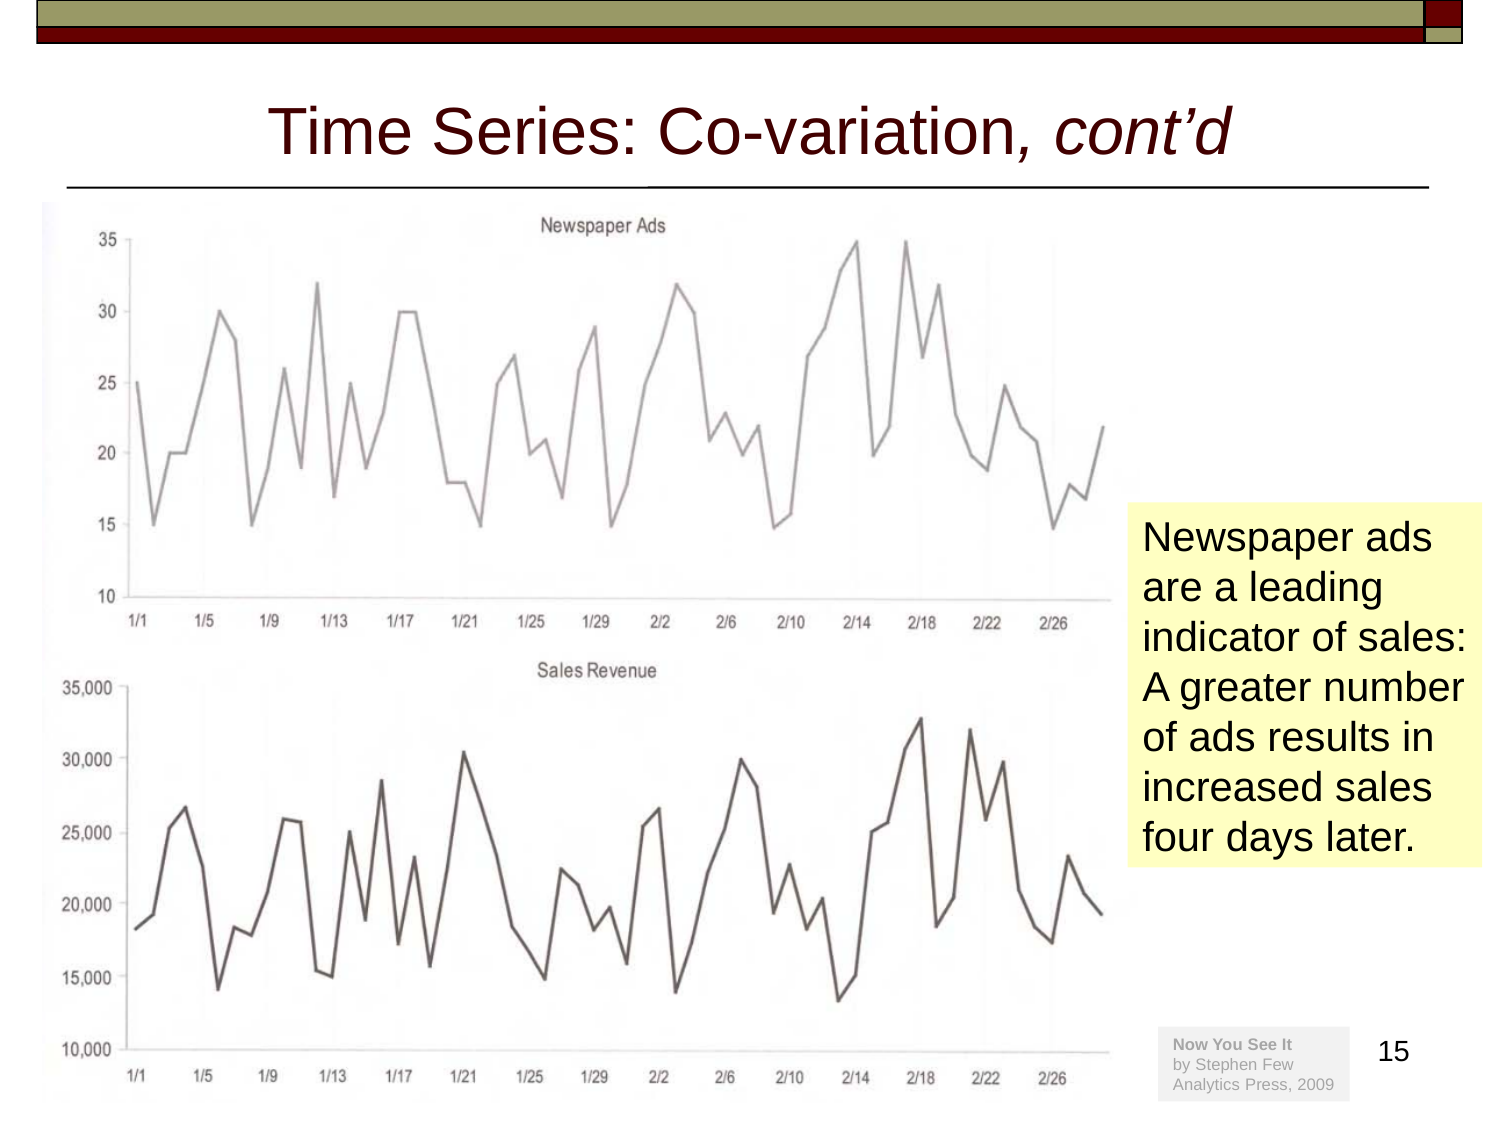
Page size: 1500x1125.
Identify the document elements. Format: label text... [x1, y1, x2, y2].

title Time Series: Co-variation, cont’d [75, 67, 1425, 175]
picture [42, 202, 1141, 1112]
text_box Now You See It by Stephen Few Analytics Press, 2009 [1158, 1026, 1350, 1102]
text_box Newspaper ads are a leading indicator of sales: A greater number of ads results in increased sales four days later. [1146, 502, 1483, 868]
slide_number 15 [1146, 1025, 1425, 1100]
